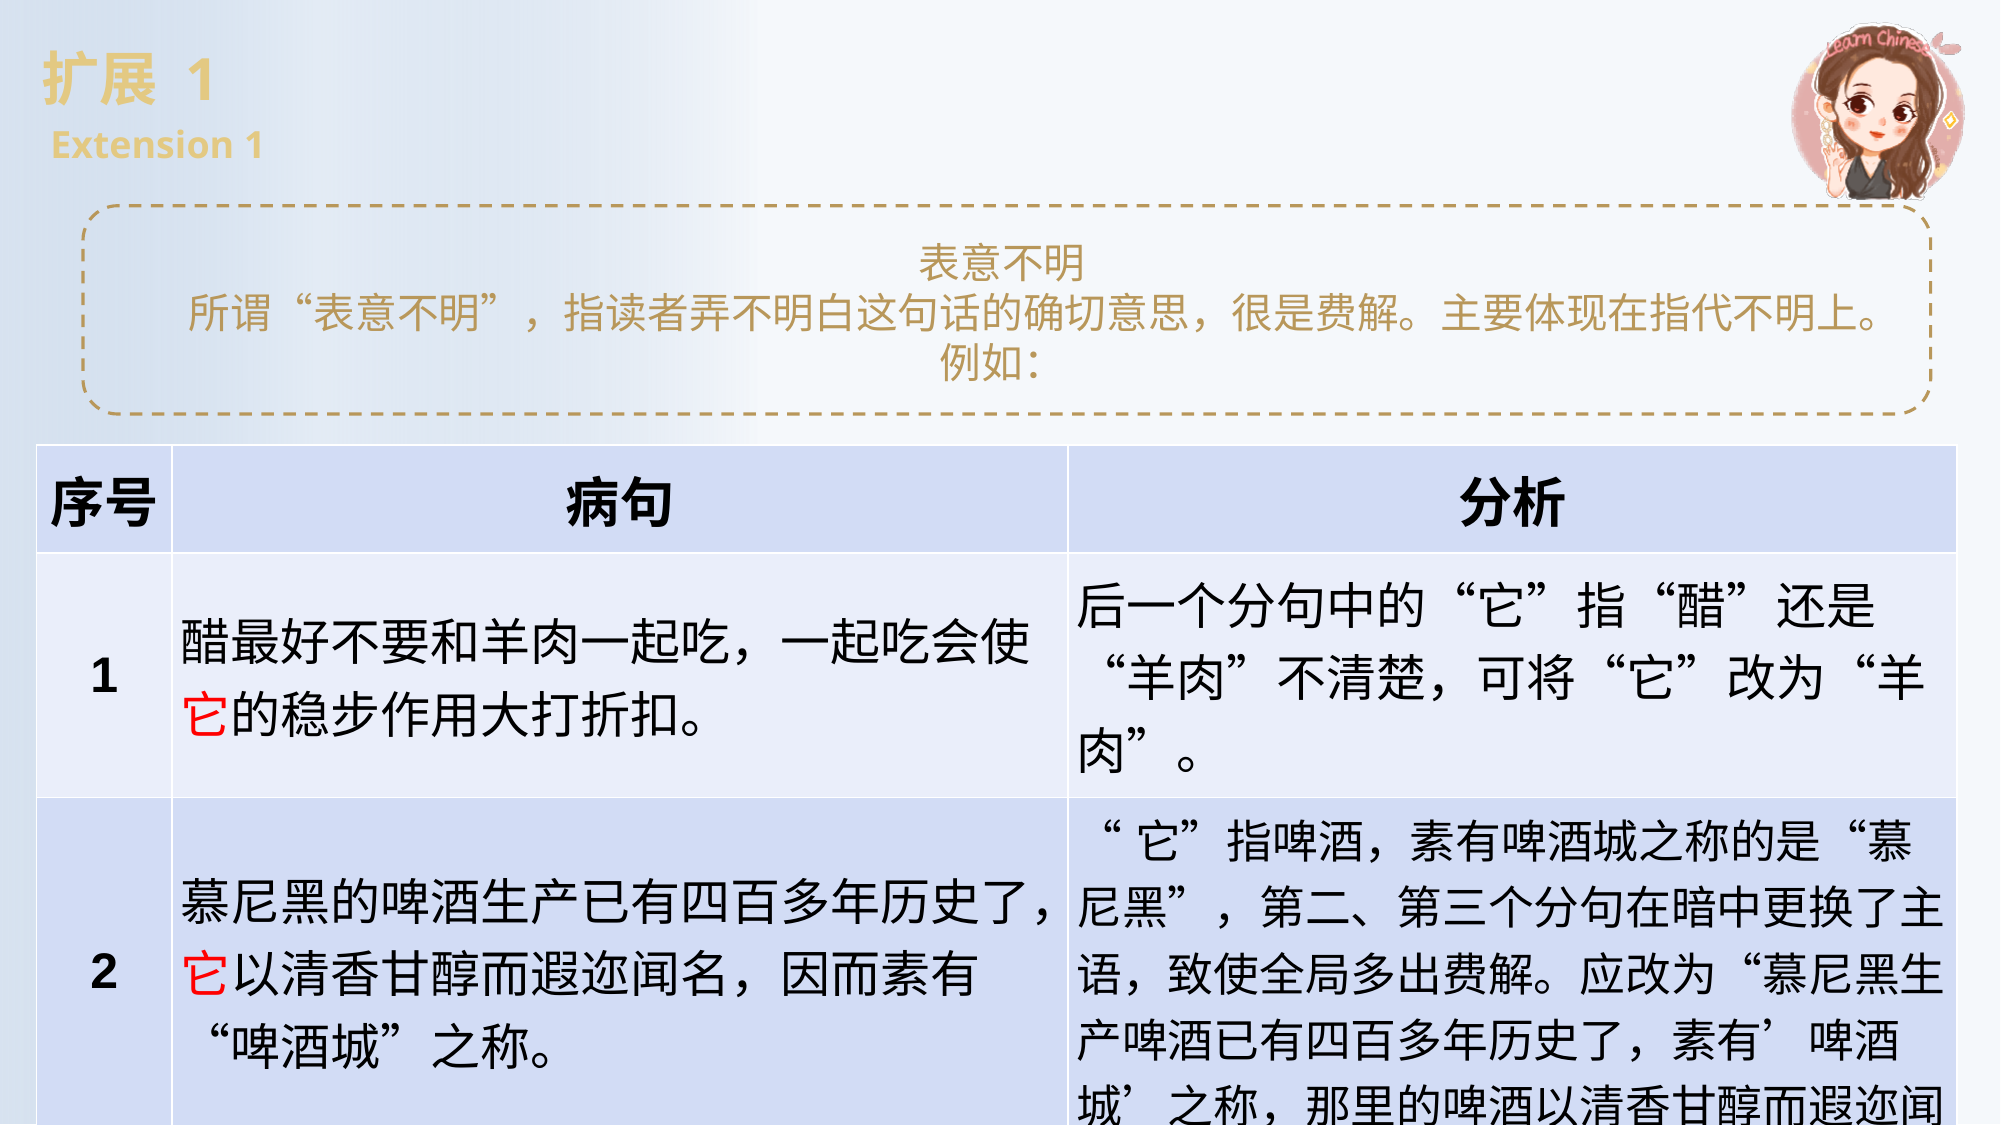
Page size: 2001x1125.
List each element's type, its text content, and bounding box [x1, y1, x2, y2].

table_cell 1 [37, 554, 171, 797]
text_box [82, 205, 1931, 415]
table_cell “它”指啤酒，素有啤酒城之称的是“慕尼黑”，第二、第三个分句在暗中更换了主语，致使全局多出费解。应改为“慕尼黑生产啤酒已有四百多年历史了，素有’啤酒城’之称，那里的啤酒以清香甘醇而遐迩闻名。” [1069, 798, 1956, 1125]
table_header 序号 [37, 446, 171, 552]
table_cell 醋最好不要和羊肉一起吃，一起吃会使它的稳步作用大打折扣。 [173, 554, 1067, 797]
picture [0, 0, 2001, 1125]
table_header 分析 [1069, 446, 1956, 552]
table_cell 后一个分句中的“它”指“醋”还是“羊肉”不清楚，可将“它”改为“羊肉”。 [1069, 554, 1956, 797]
text_box 扩展 1 [27, 35, 234, 120]
table_cell 慕尼黑的啤酒生产已有四百多年历史了，它以清香甘醇而遐迩闻名，因而素有“啤酒城”之称。 [173, 798, 1067, 1125]
table_cell 2 [37, 798, 171, 1125]
text_box Extension 1 [35, 113, 281, 174]
table_header 病句 [173, 446, 1067, 552]
